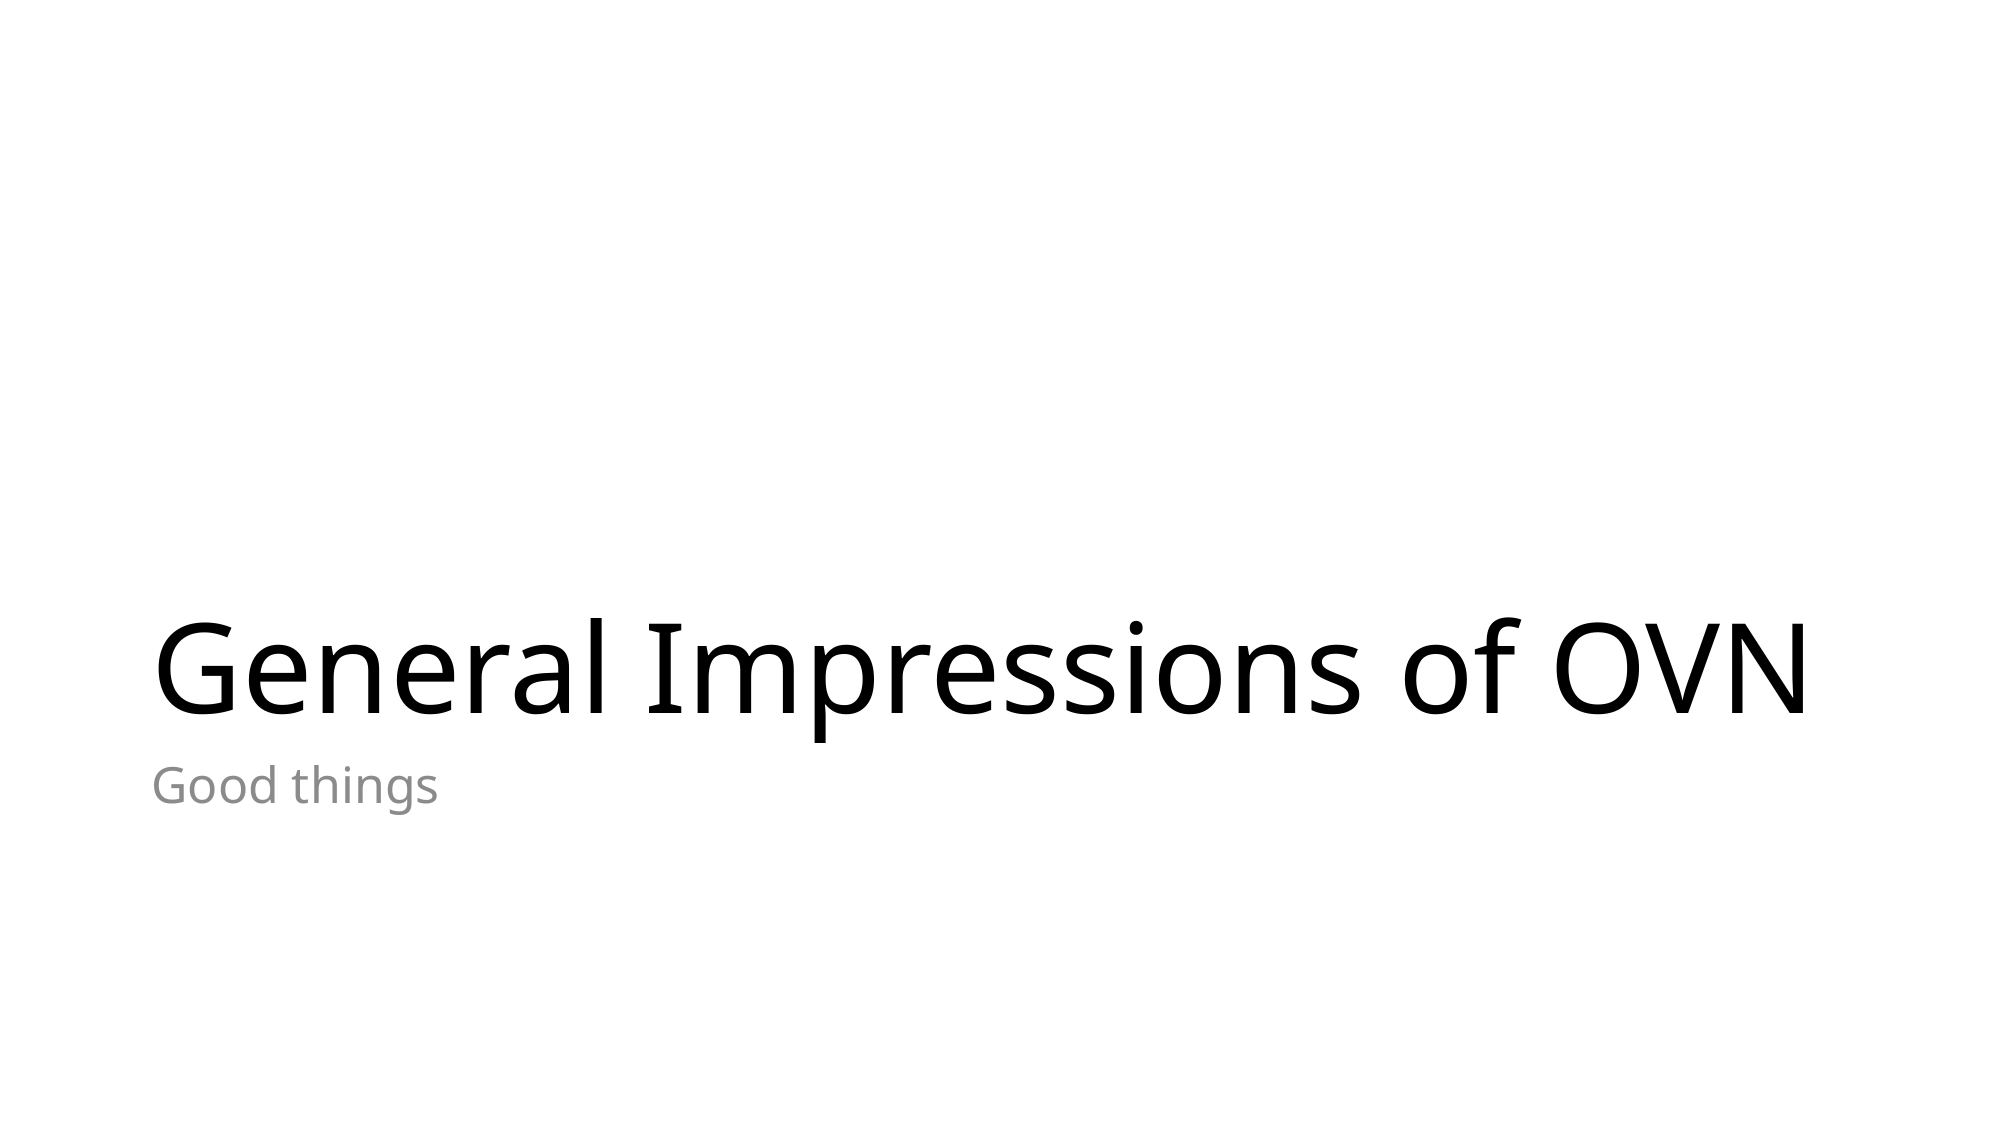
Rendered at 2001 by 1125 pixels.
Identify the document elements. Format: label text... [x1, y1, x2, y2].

list Good things [136, 752, 1862, 999]
title General Impressions of OVN [136, 280, 1862, 749]
